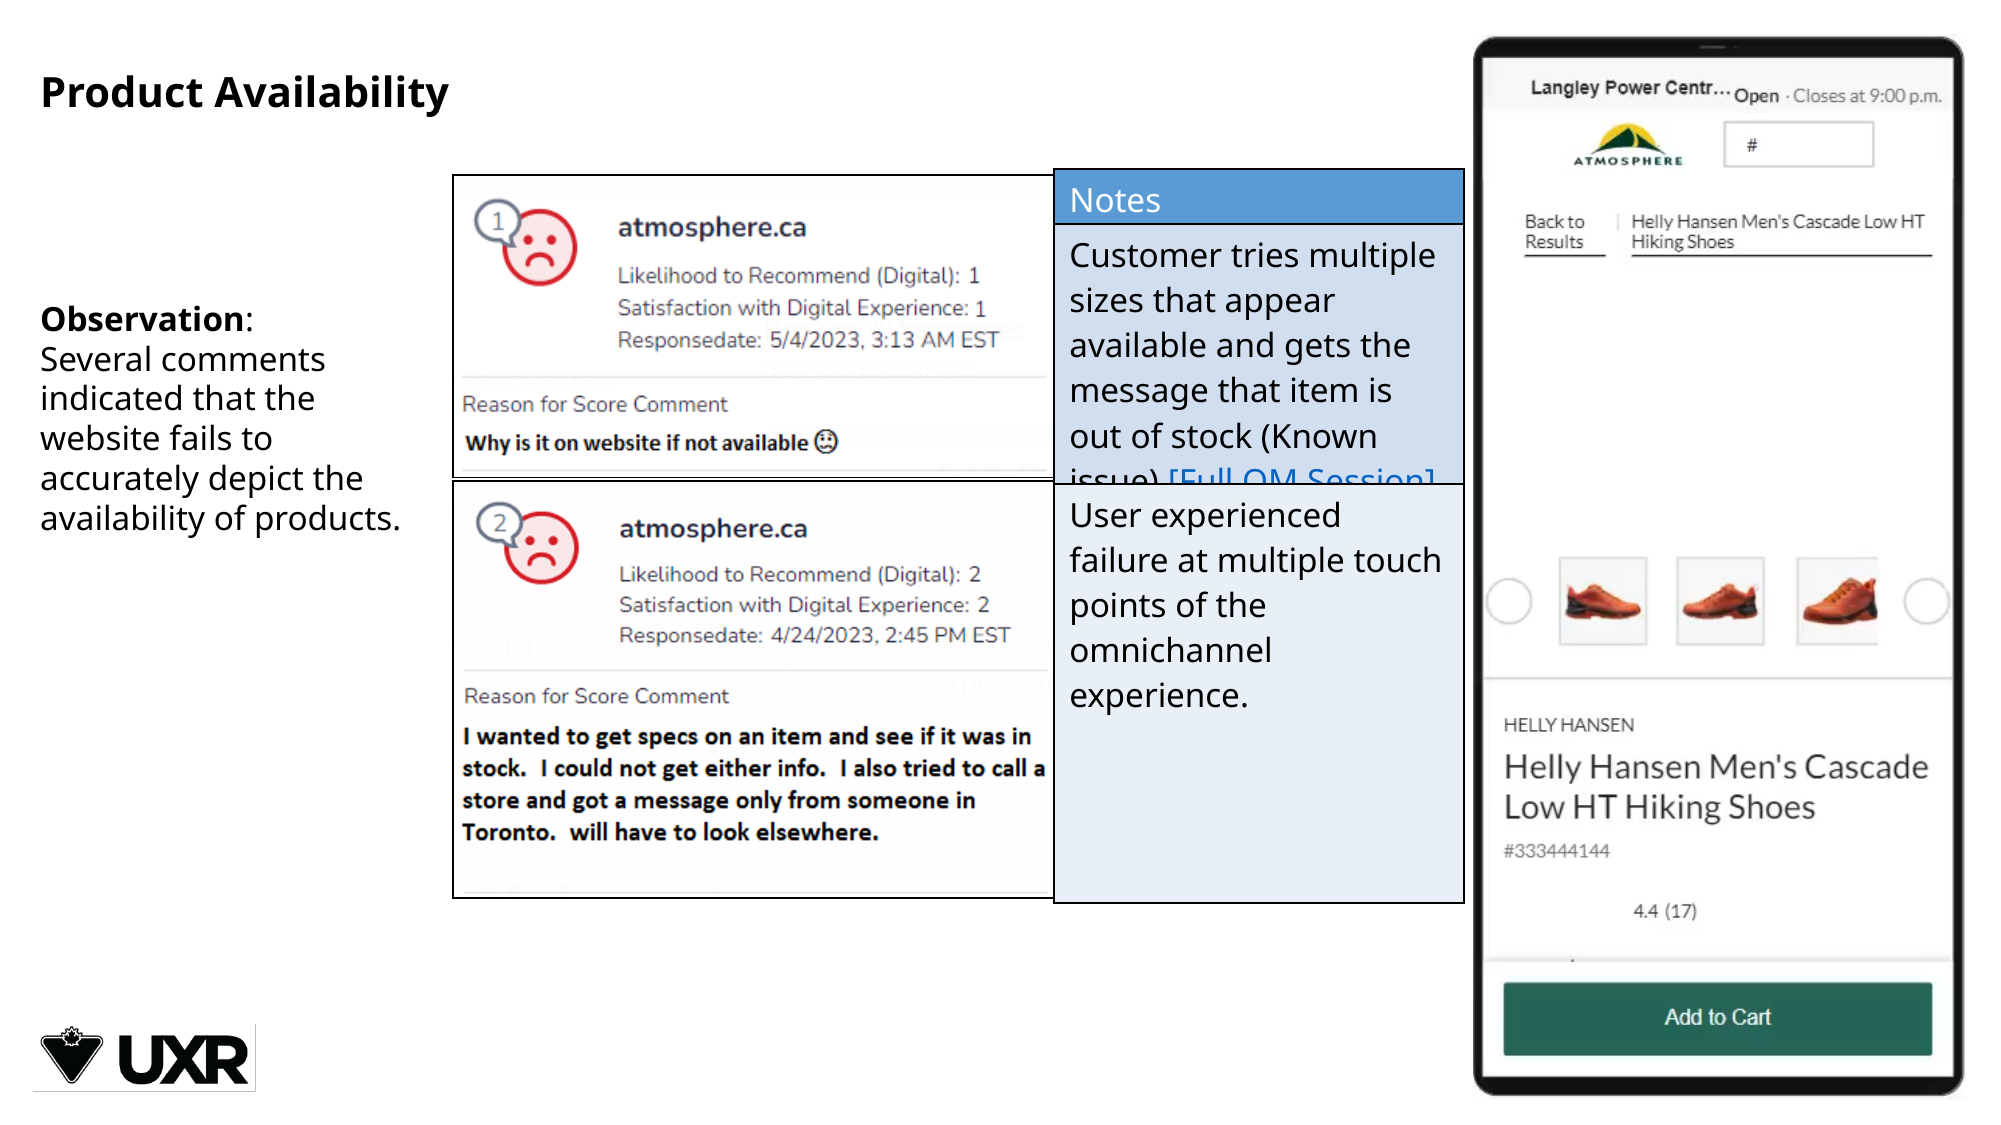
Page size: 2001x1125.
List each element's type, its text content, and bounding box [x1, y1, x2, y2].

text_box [1473, 33, 1967, 1101]
table_cell User experienced failure at multiple touch points of the omnichannel experience. [1055, 485, 1463, 902]
text_box Product Availability [25, 58, 1427, 124]
table_header [454, 482, 1053, 897]
table_cell Customer tries multiple sizes that appear available and gets the message that item is out of stock (Known issue) [Full QM Session] [1055, 225, 1463, 483]
table_header Notes [1055, 170, 1463, 223]
picture [33, 1024, 256, 1092]
table_header [454, 176, 1053, 477]
text_box Observation: Several comments indicated that the website fails to accurately depict the availability of products. [25, 290, 454, 545]
